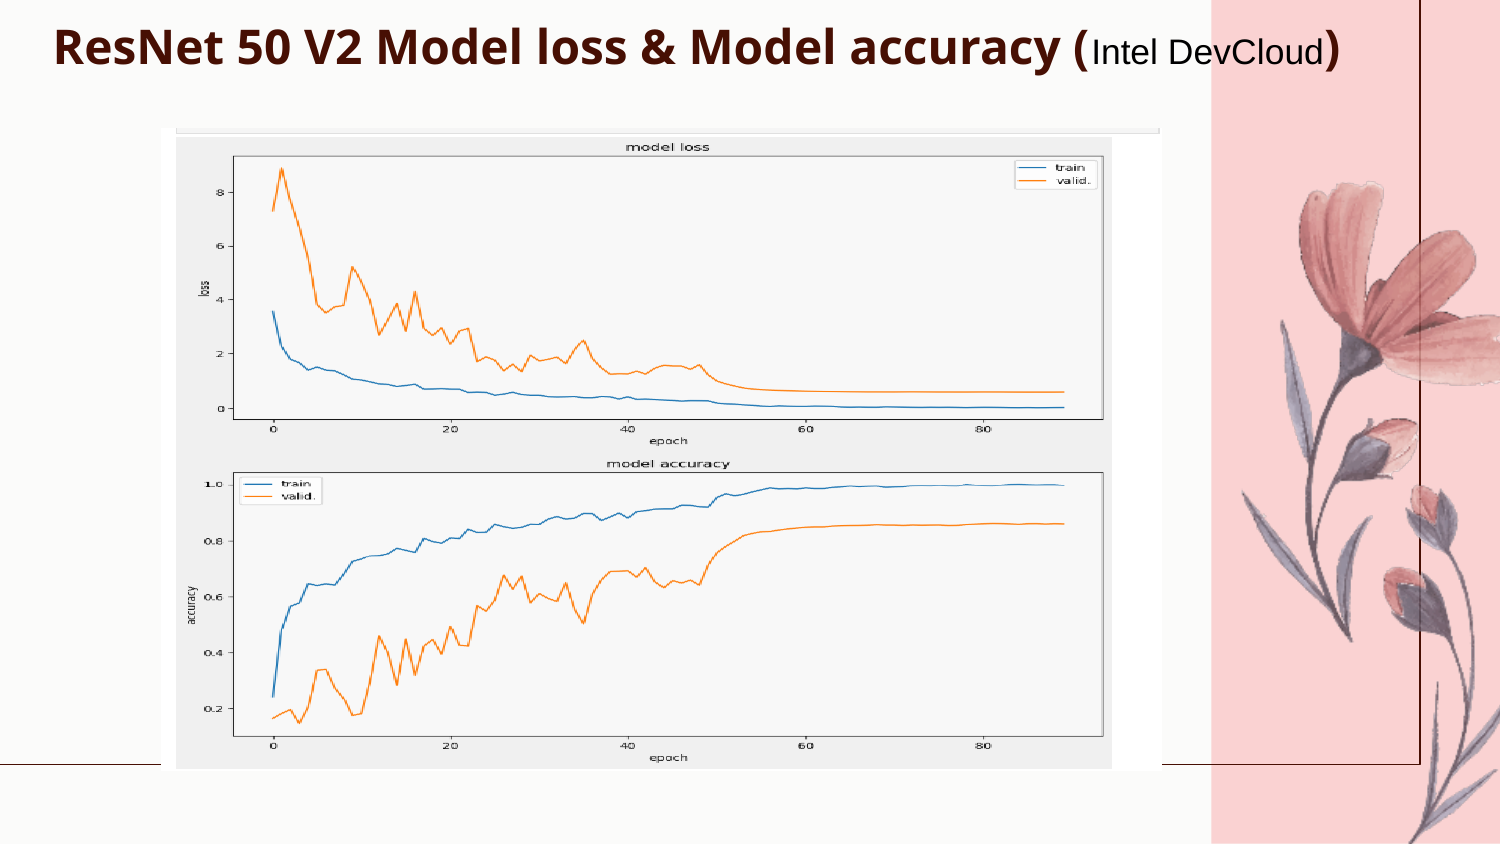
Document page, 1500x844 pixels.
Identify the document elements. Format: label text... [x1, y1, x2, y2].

title ResNet 50 V2 Model loss & Model accuracy (Intel DevCloud) [37, 1, 1369, 96]
picture [1259, 179, 1421, 765]
picture [161, 127, 1162, 771]
